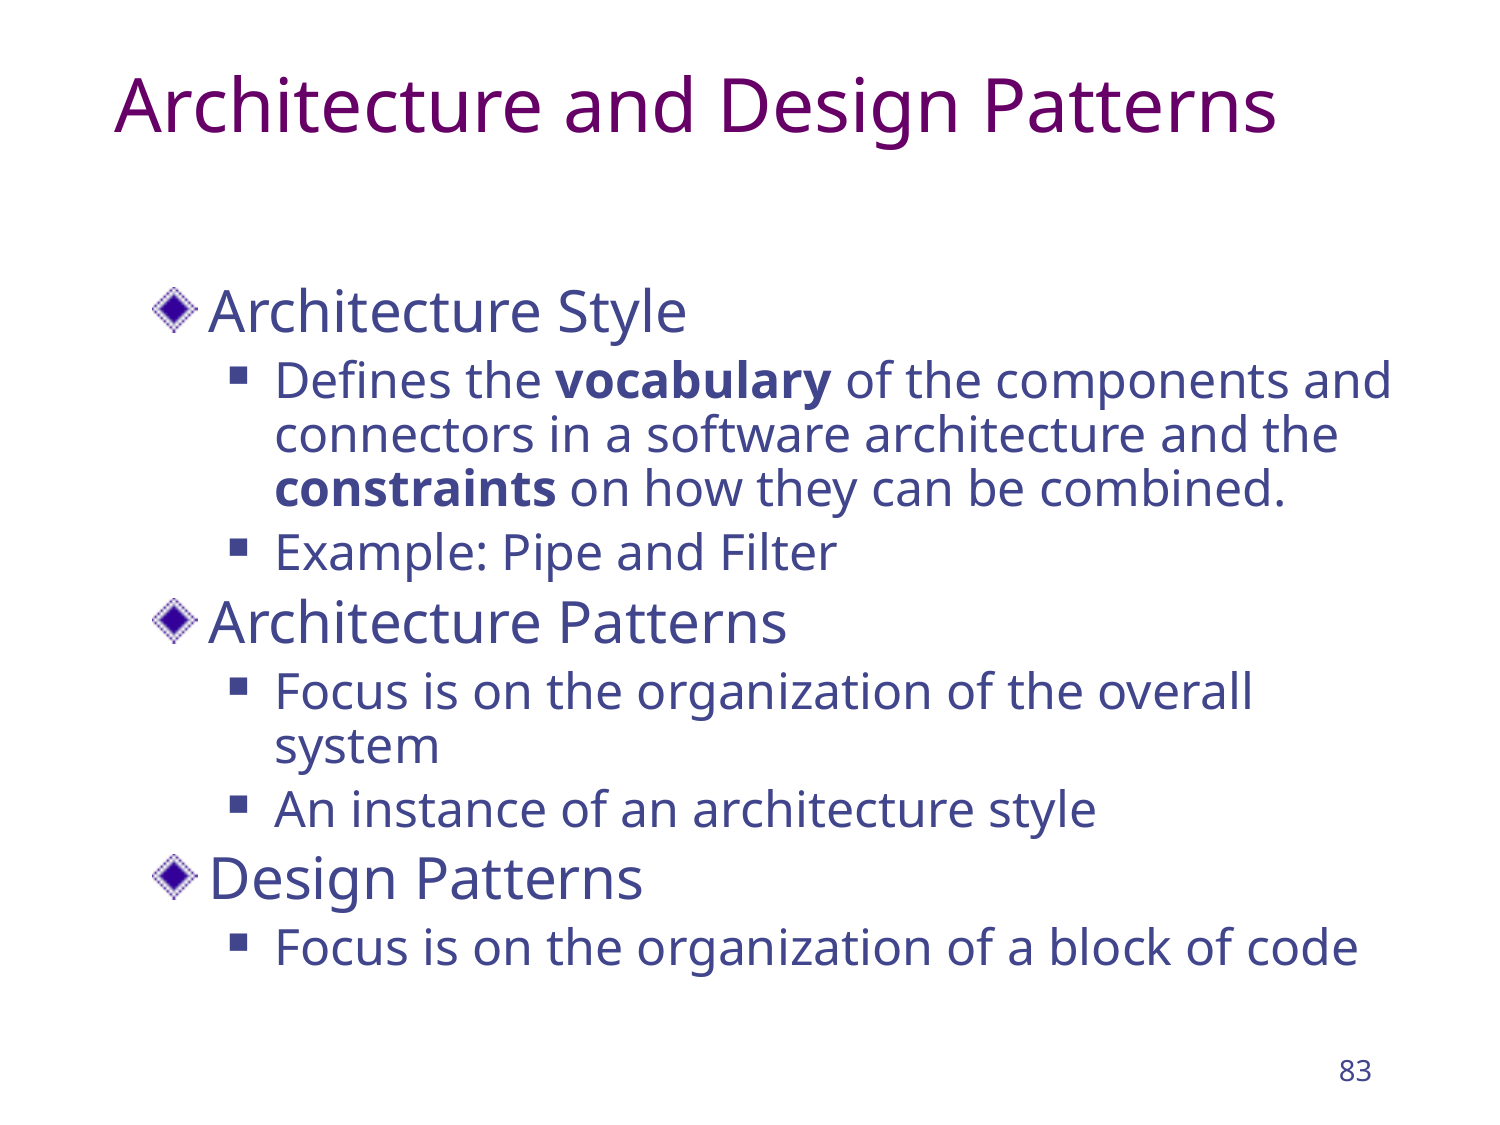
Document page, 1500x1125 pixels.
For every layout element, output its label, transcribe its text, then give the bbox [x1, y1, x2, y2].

picture [152, 854, 198, 900]
list Architecture Style Defines the vocabulary of the components and connectors in a software architecture and the constraints on how they can be combined. Example: Pipe and Filter Architecture Patterns Focus is on the organization of the overall system An instance of an architecture style Design Patterns Focus is on the organization of a block of code [137, 275, 1413, 950]
picture [152, 598, 198, 644]
slide_number 83 [1074, 1025, 1388, 1100]
title Architecture and Design Patterns [99, 50, 1375, 238]
picture [152, 287, 198, 333]
